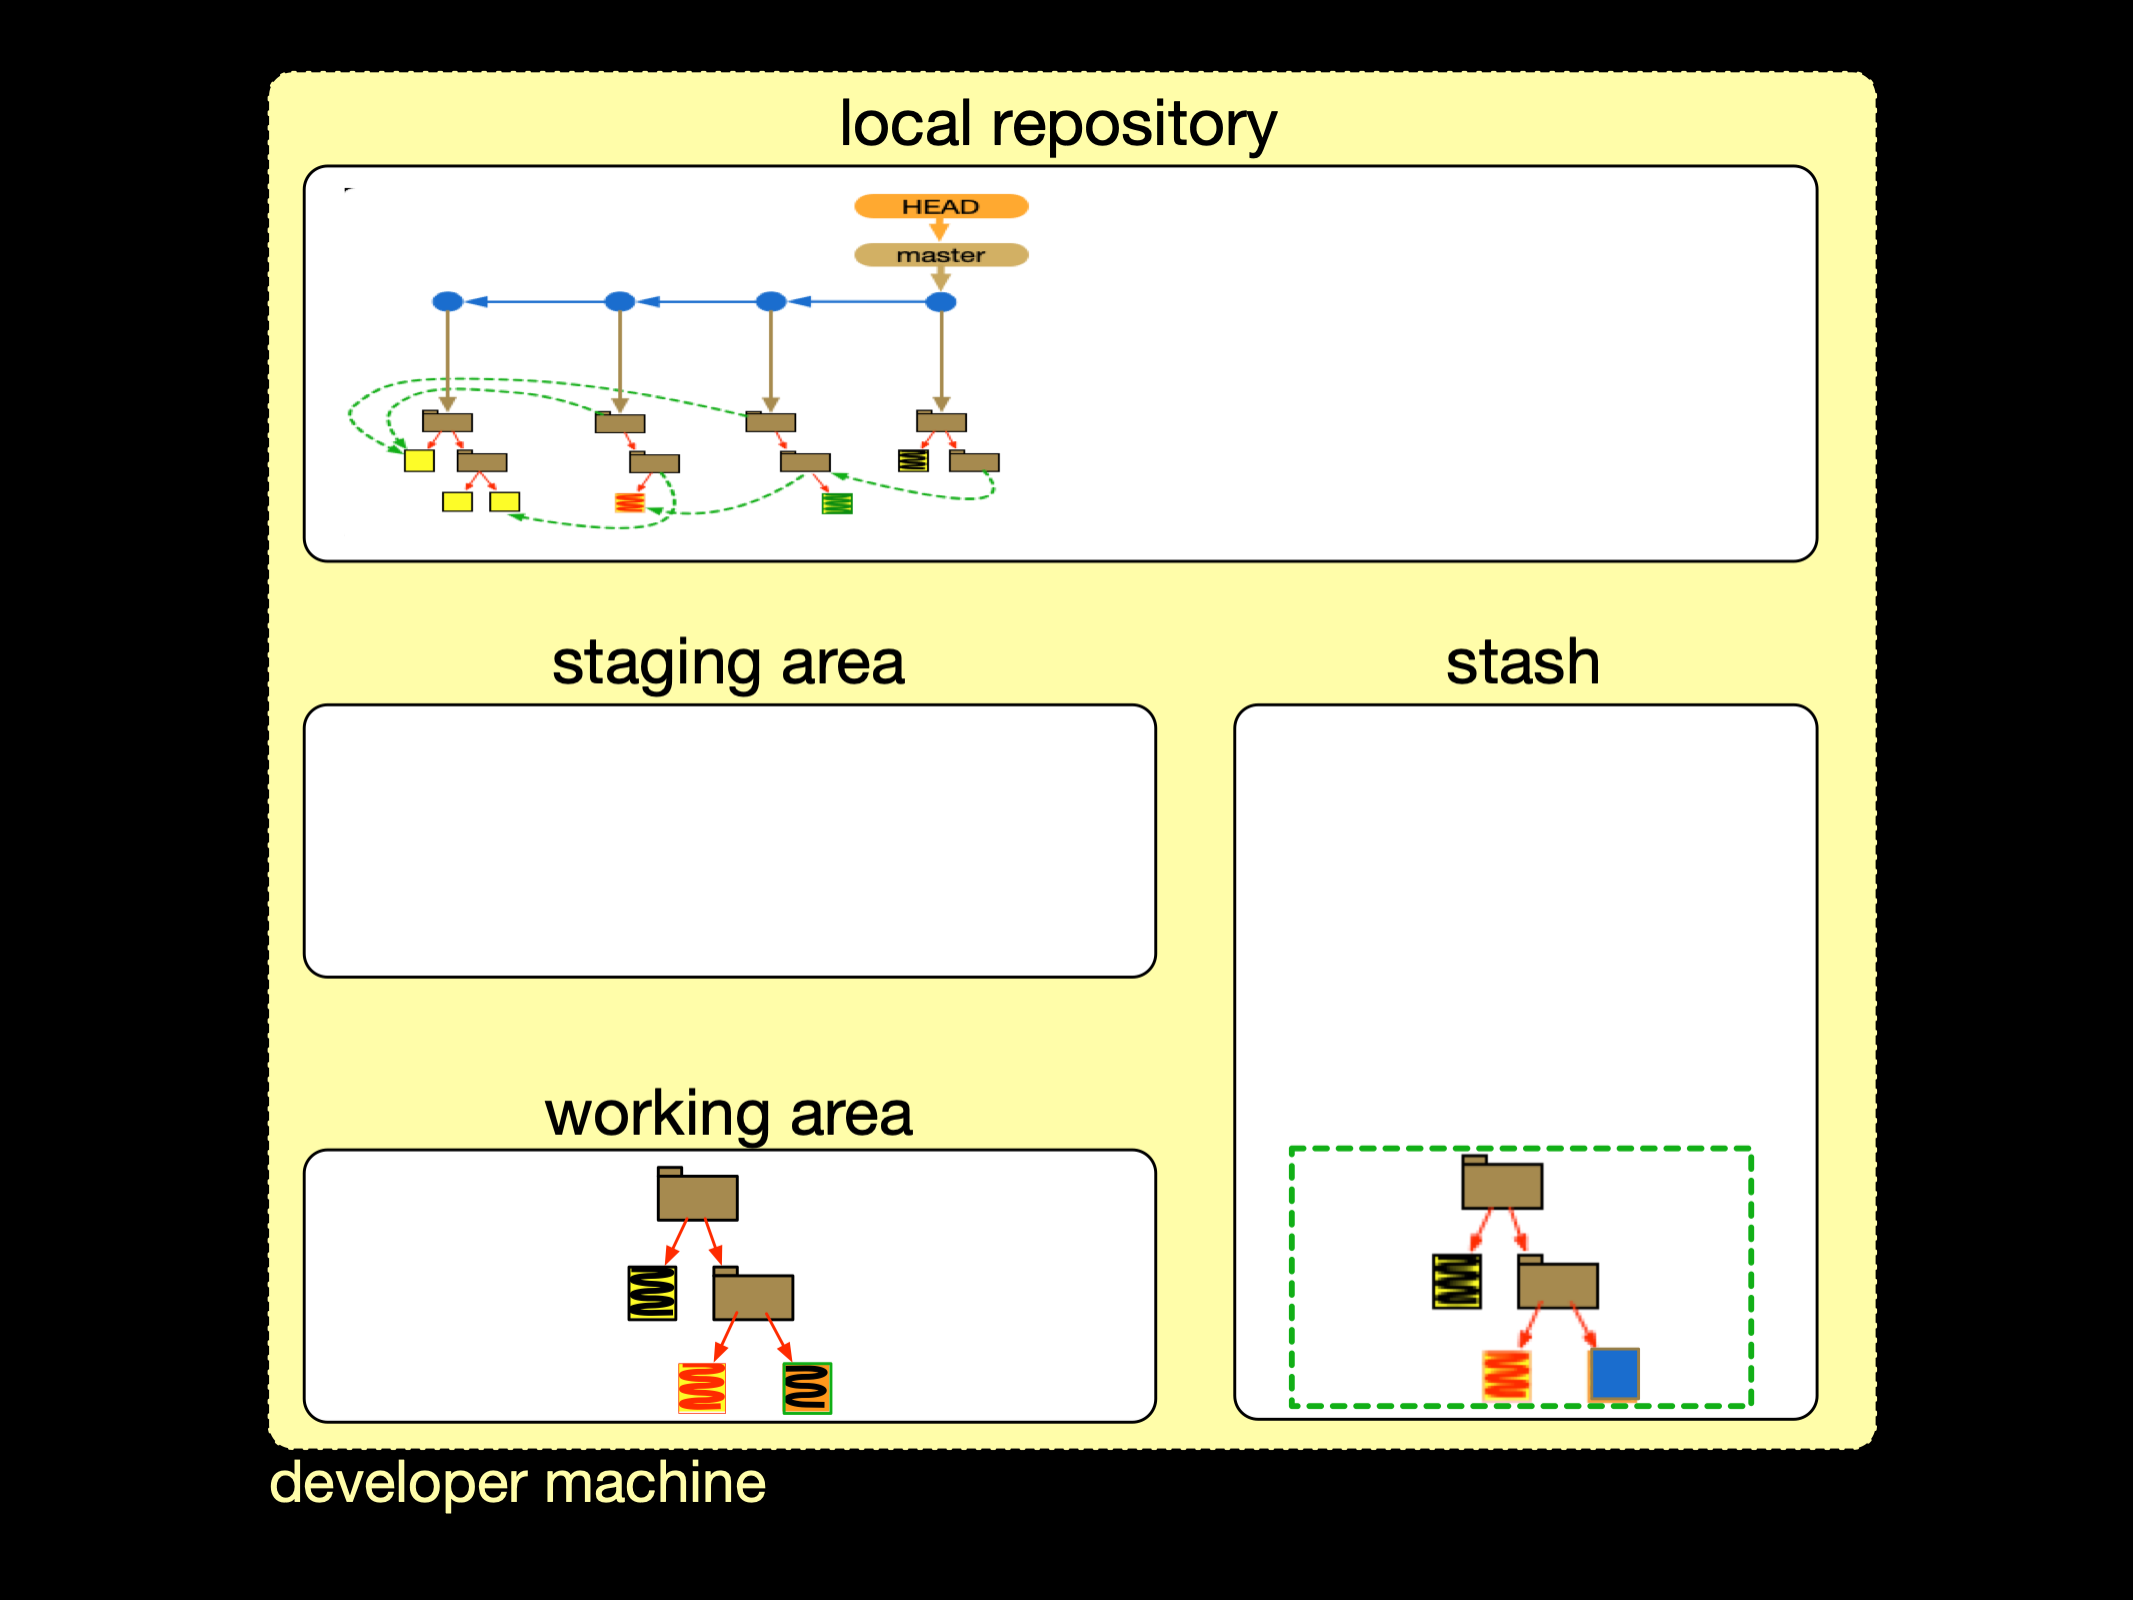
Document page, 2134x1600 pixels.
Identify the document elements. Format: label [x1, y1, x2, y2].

picture [253, 65, 1881, 1532]
